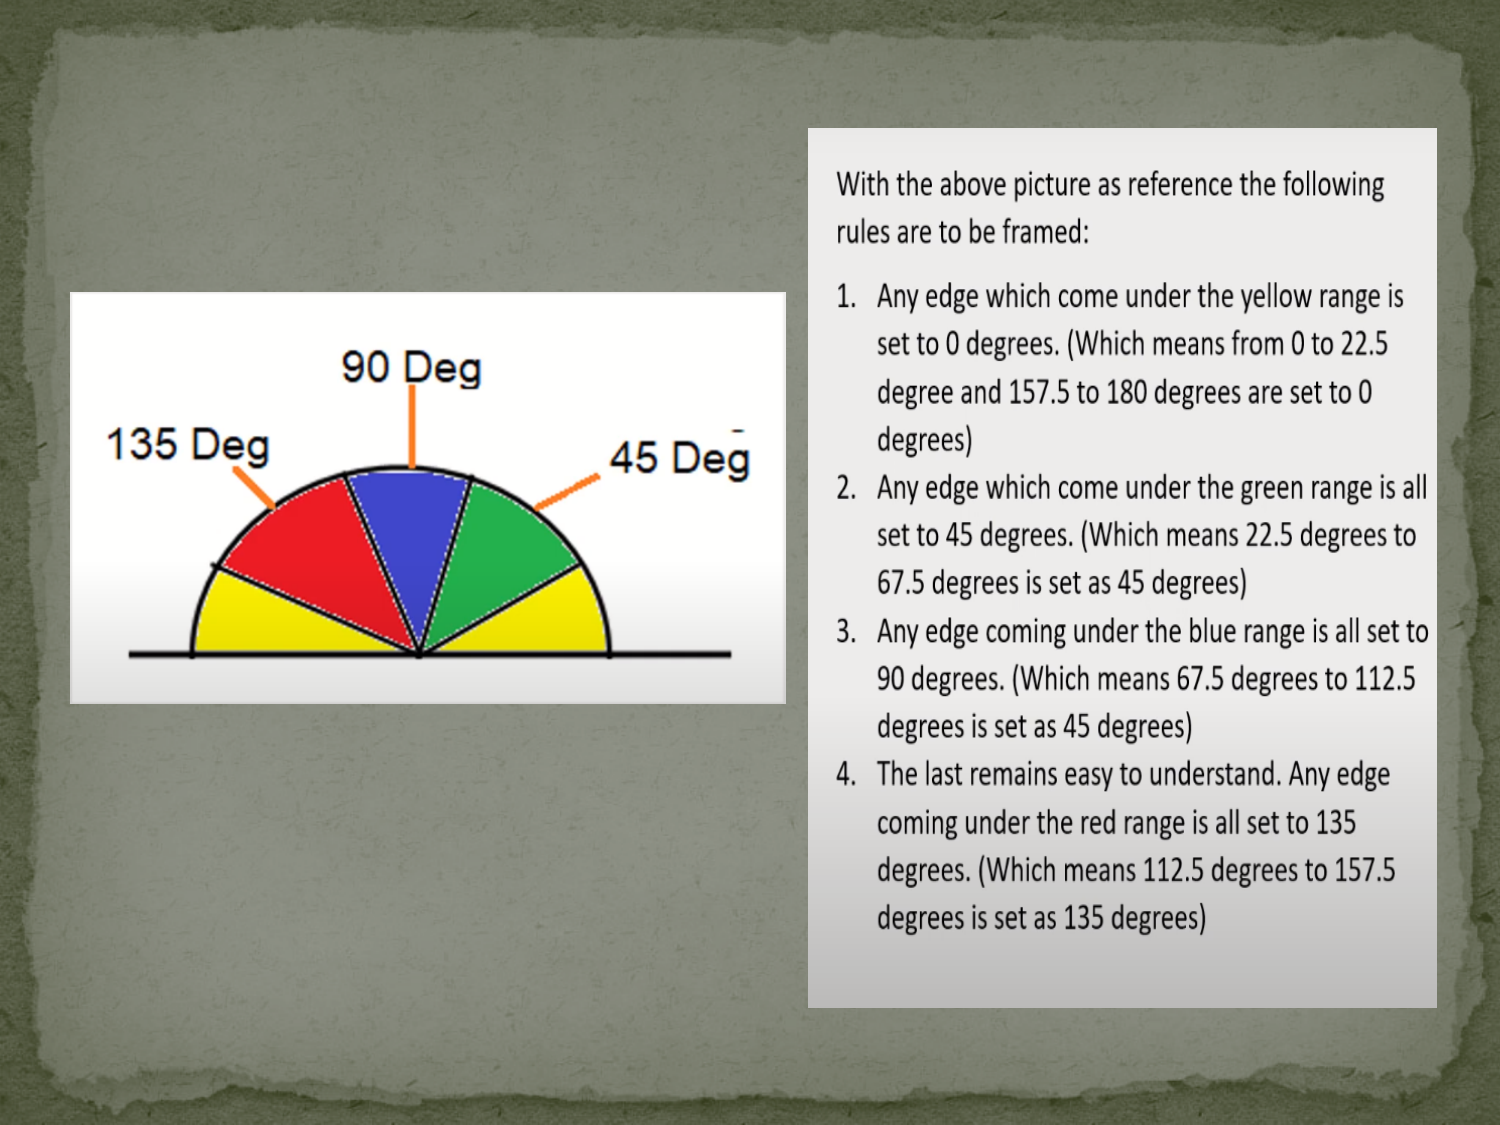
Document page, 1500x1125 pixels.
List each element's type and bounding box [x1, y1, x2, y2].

picture [808, 128, 1437, 1008]
picture [70, 292, 786, 704]
